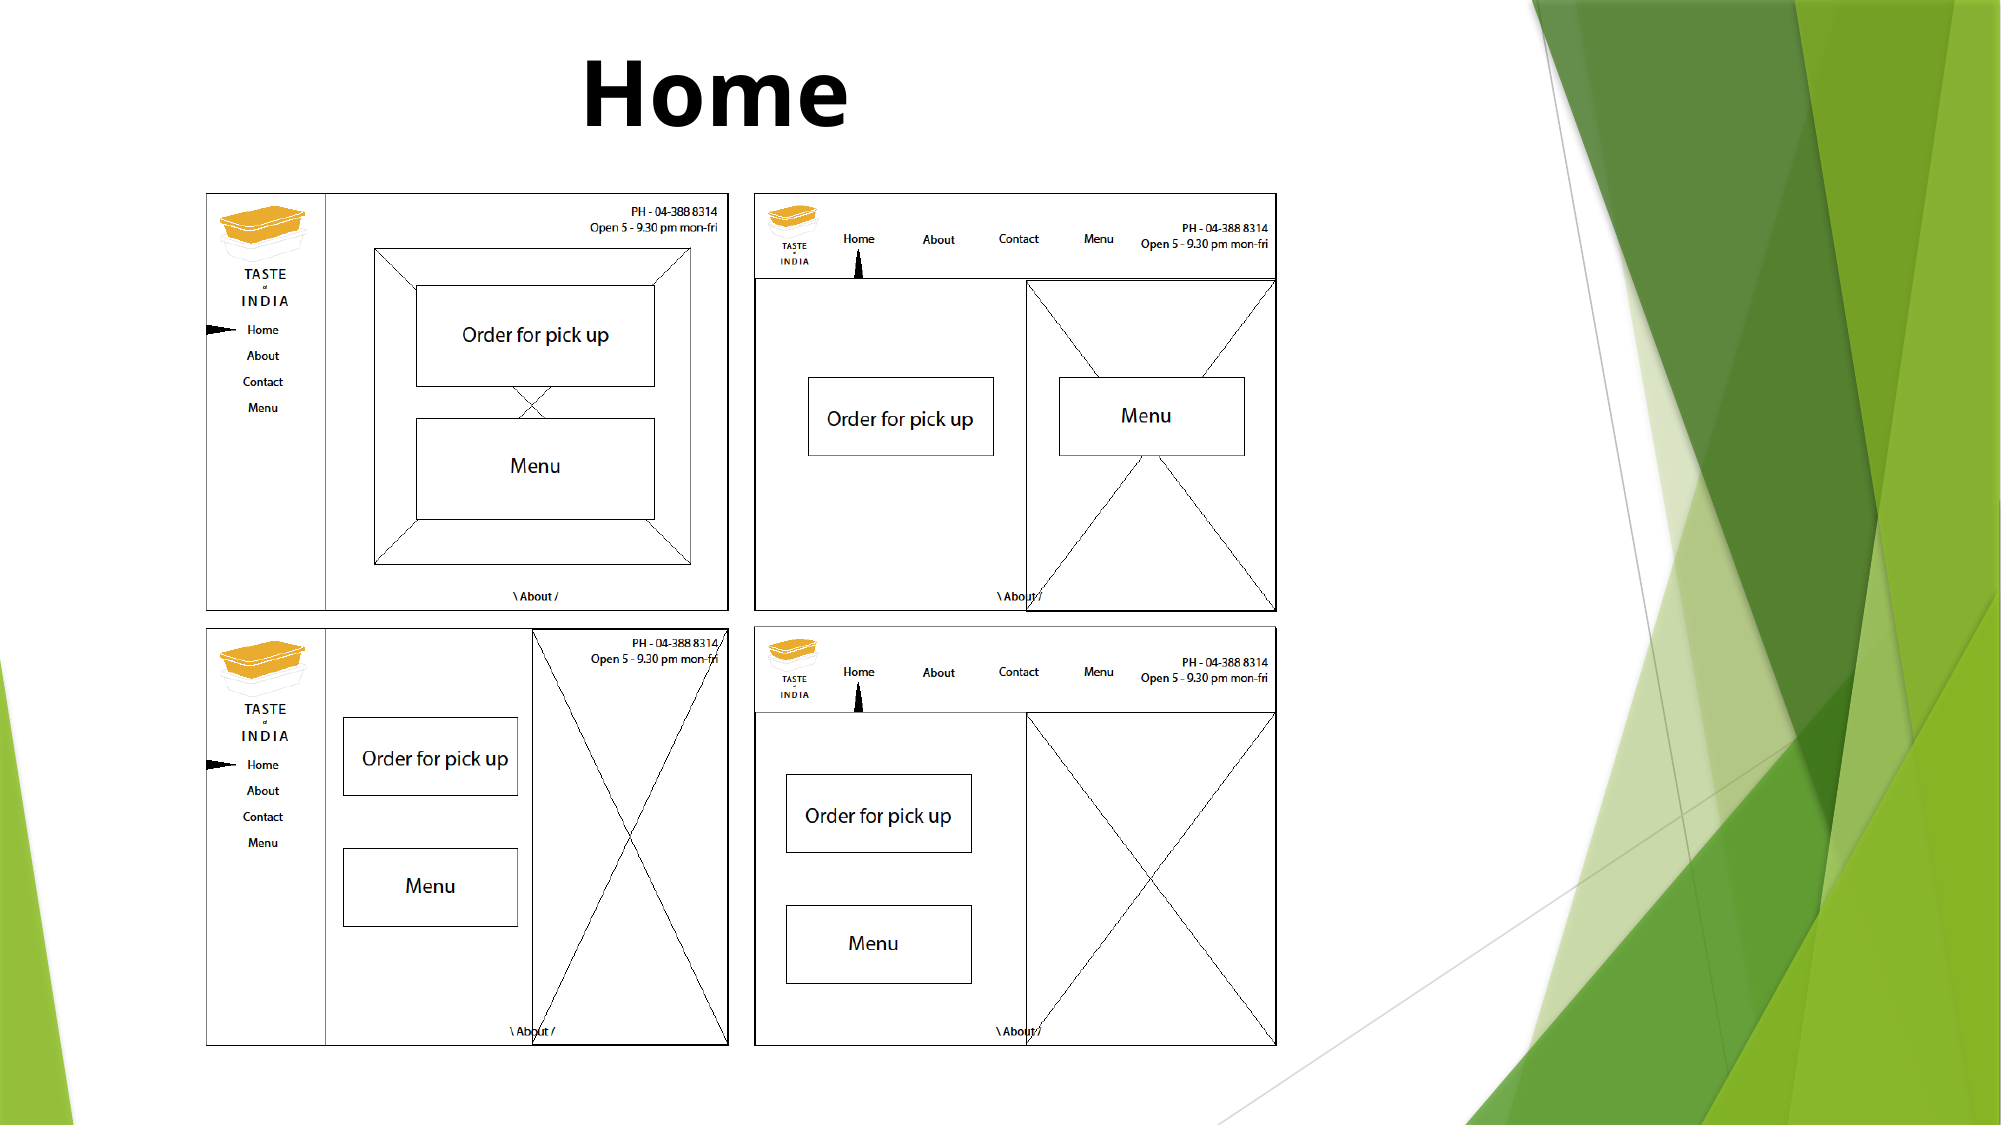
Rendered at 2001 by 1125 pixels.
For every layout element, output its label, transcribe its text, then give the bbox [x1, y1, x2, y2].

text_box Home [564, 27, 866, 153]
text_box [187, 178, 1300, 1069]
